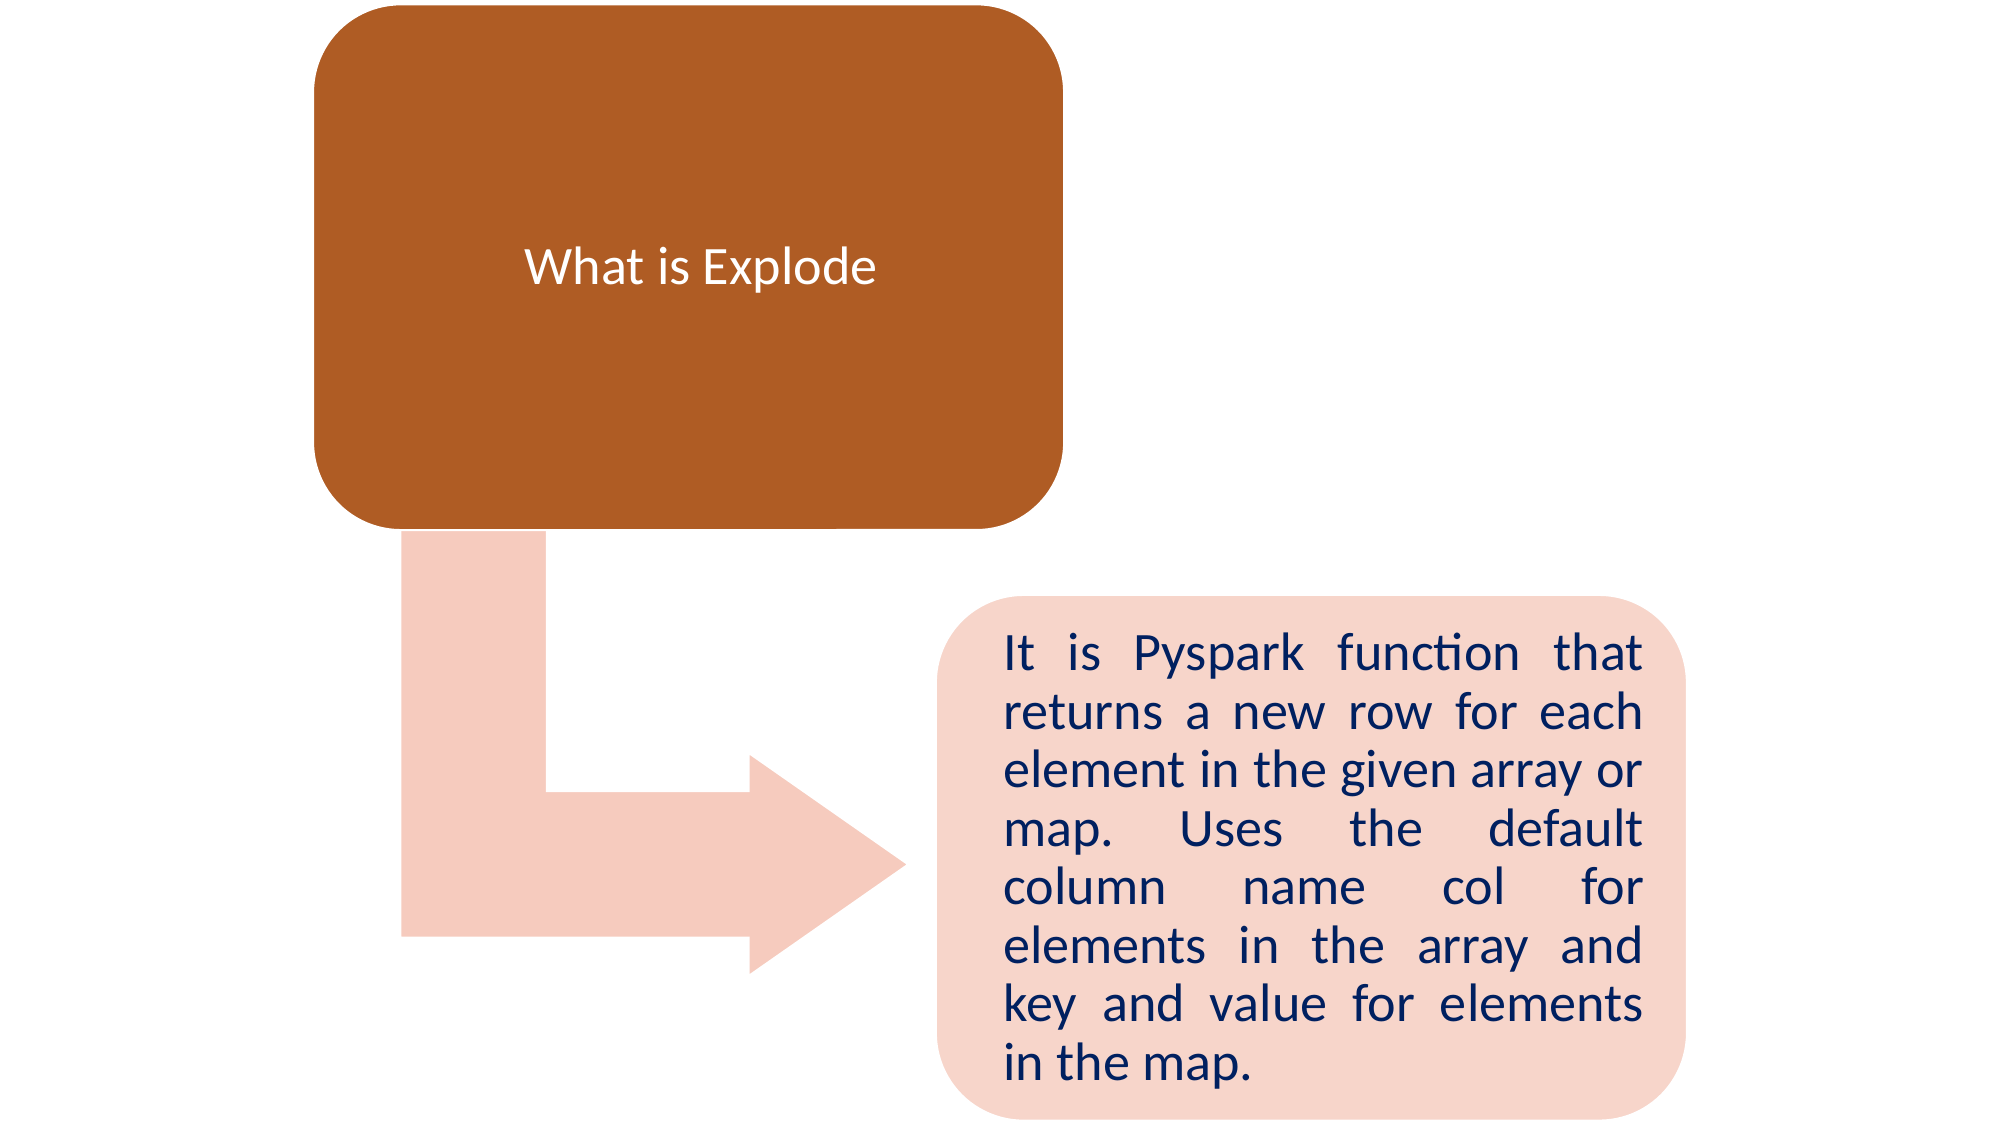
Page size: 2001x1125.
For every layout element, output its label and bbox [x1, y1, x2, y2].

text_box [0, 0, 2000, 1125]
